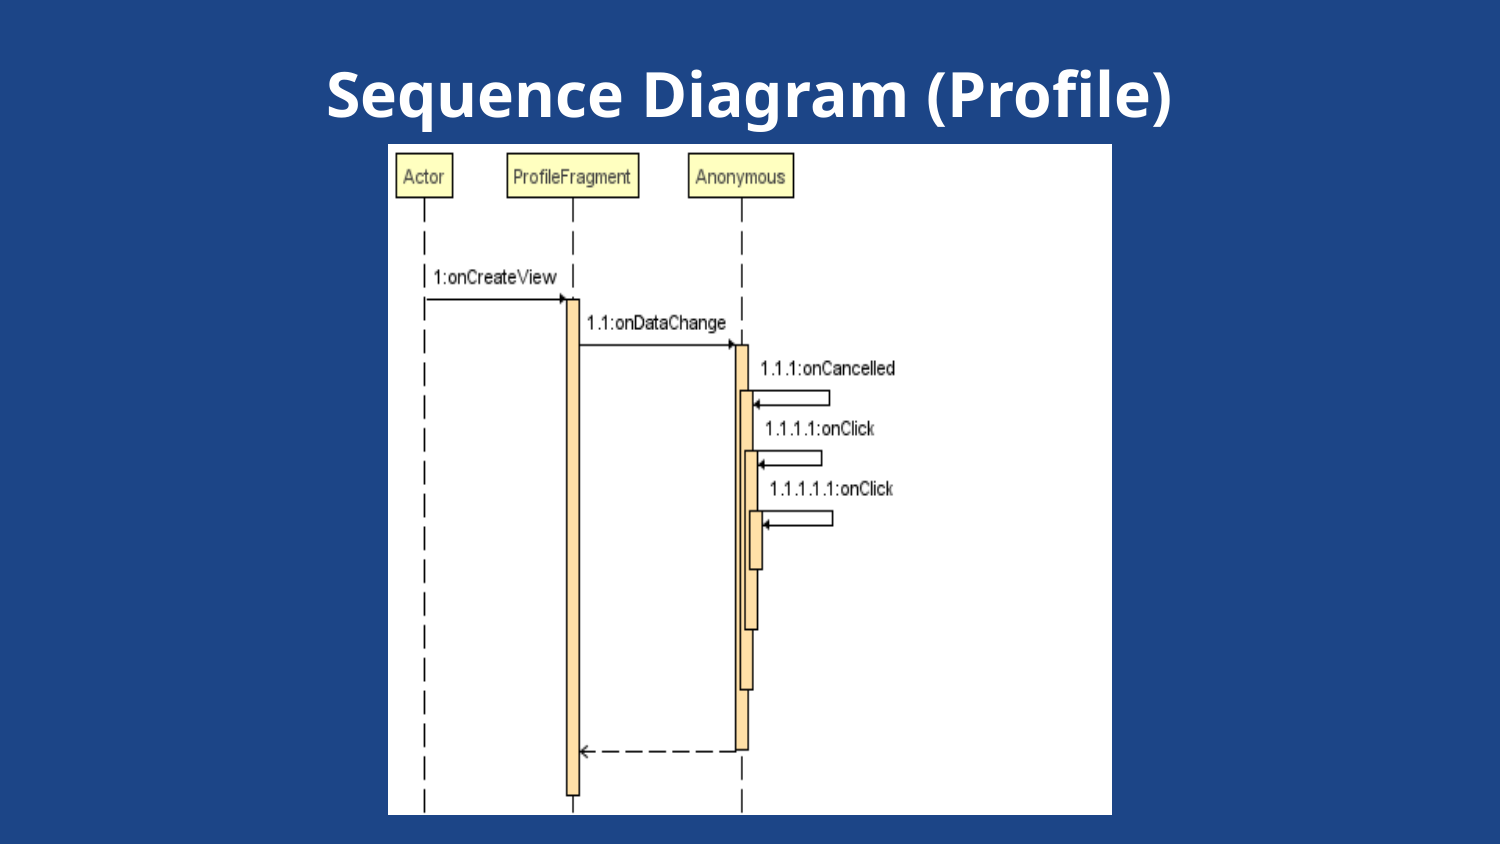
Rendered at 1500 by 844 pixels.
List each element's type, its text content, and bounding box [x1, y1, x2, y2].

text_box Sequence Diagram (Profile) [266, 51, 1234, 145]
picture [387, 144, 1112, 816]
